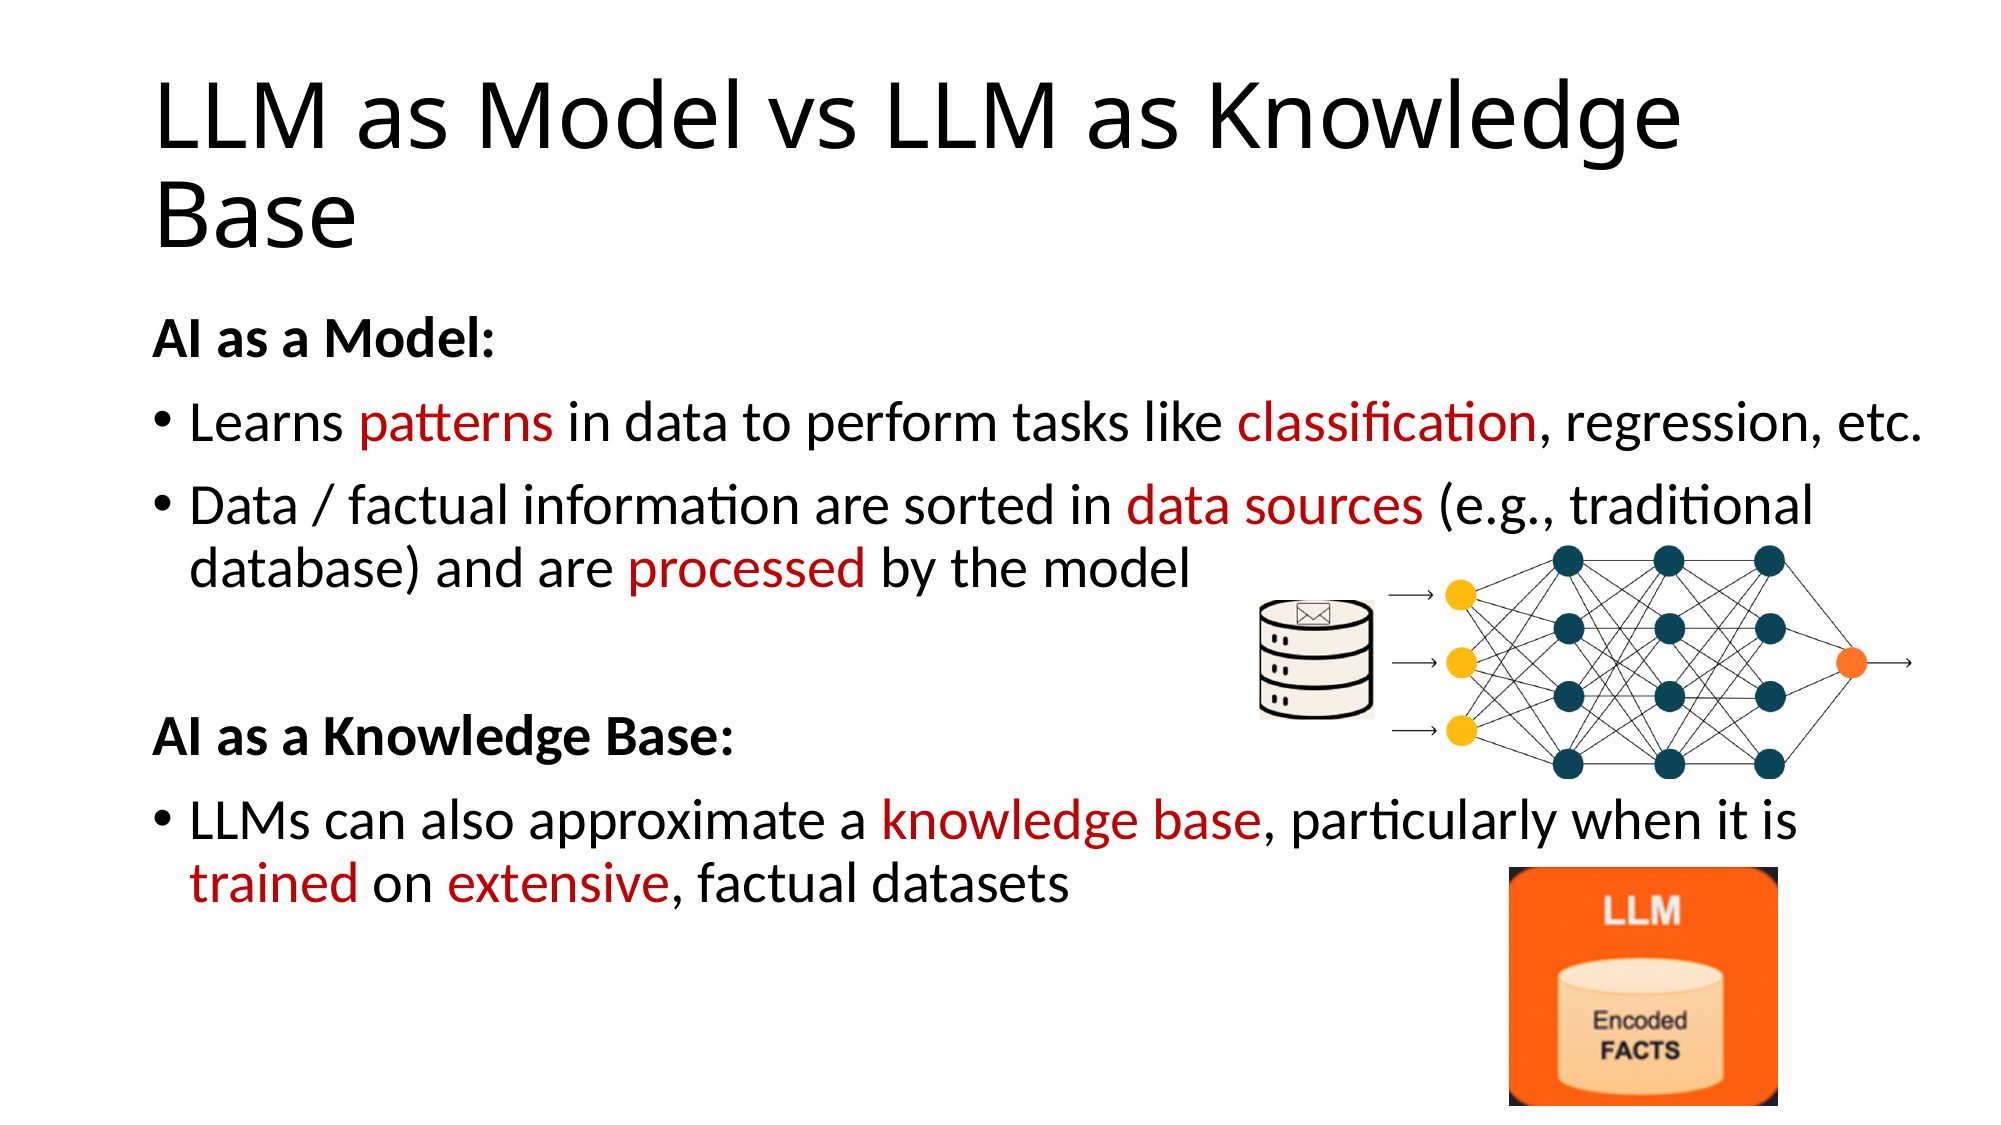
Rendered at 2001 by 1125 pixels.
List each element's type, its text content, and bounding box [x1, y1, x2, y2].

list AI as a Model: Learns patterns in data to perform tasks like classification, regression, etc. Data / factual information are sorted in data sources (e.g., traditional database) and are processed by the model AI as a Knowledge Base: LLMs can also approximate a knowledge base, particularly when it is trained on extensive, factual datasets [137, 299, 1949, 1014]
picture [1509, 867, 1779, 1106]
title LLM as Model vs LLM as Knowledge Base [137, 59, 1863, 278]
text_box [1255, 533, 1935, 779]
